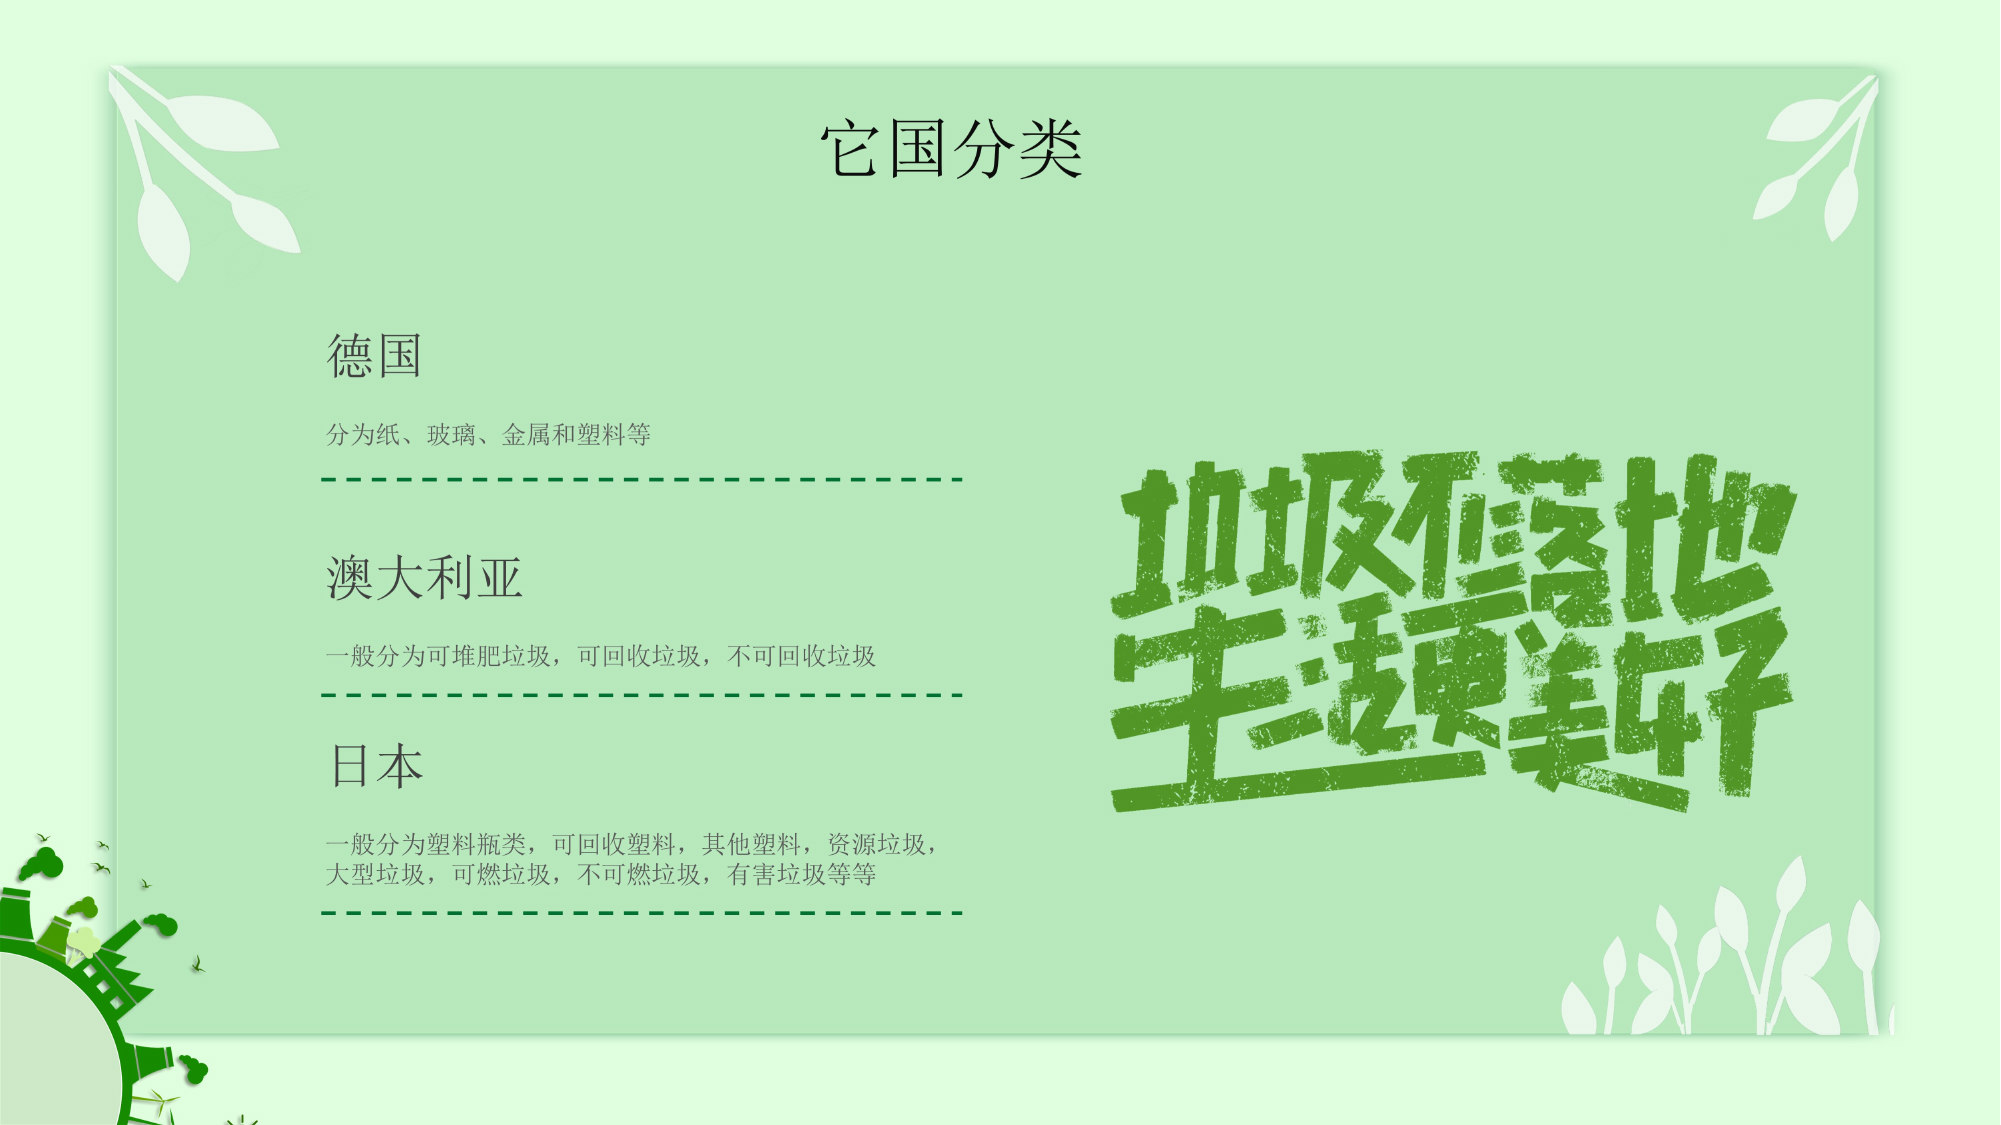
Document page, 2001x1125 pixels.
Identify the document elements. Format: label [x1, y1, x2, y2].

list [0, 0, 2000, 1125]
